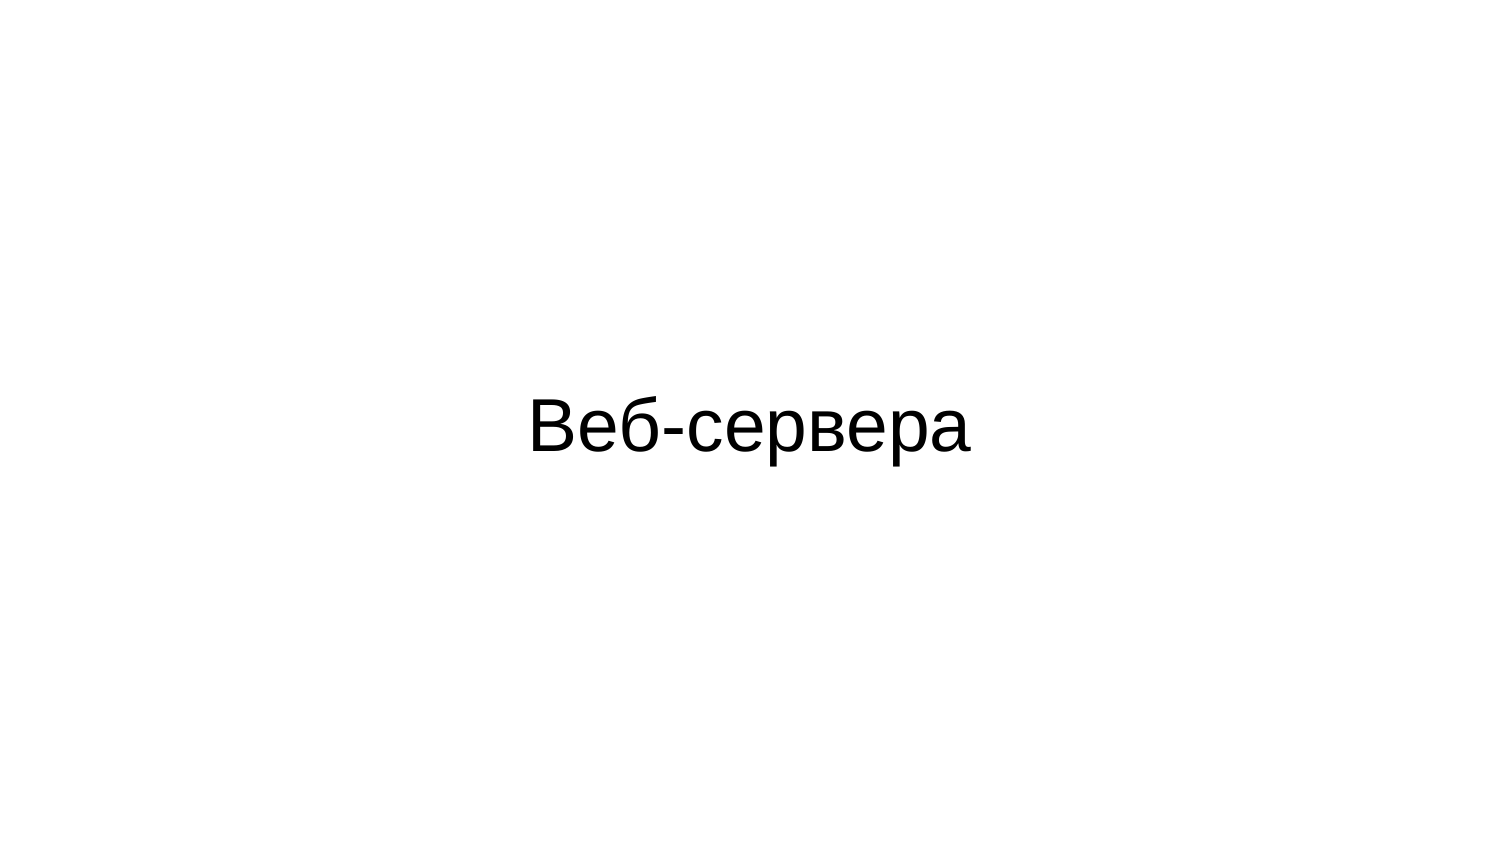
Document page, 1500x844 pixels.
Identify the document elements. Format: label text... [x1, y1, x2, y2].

title Веб-сервера [51, 352, 1449, 491]
